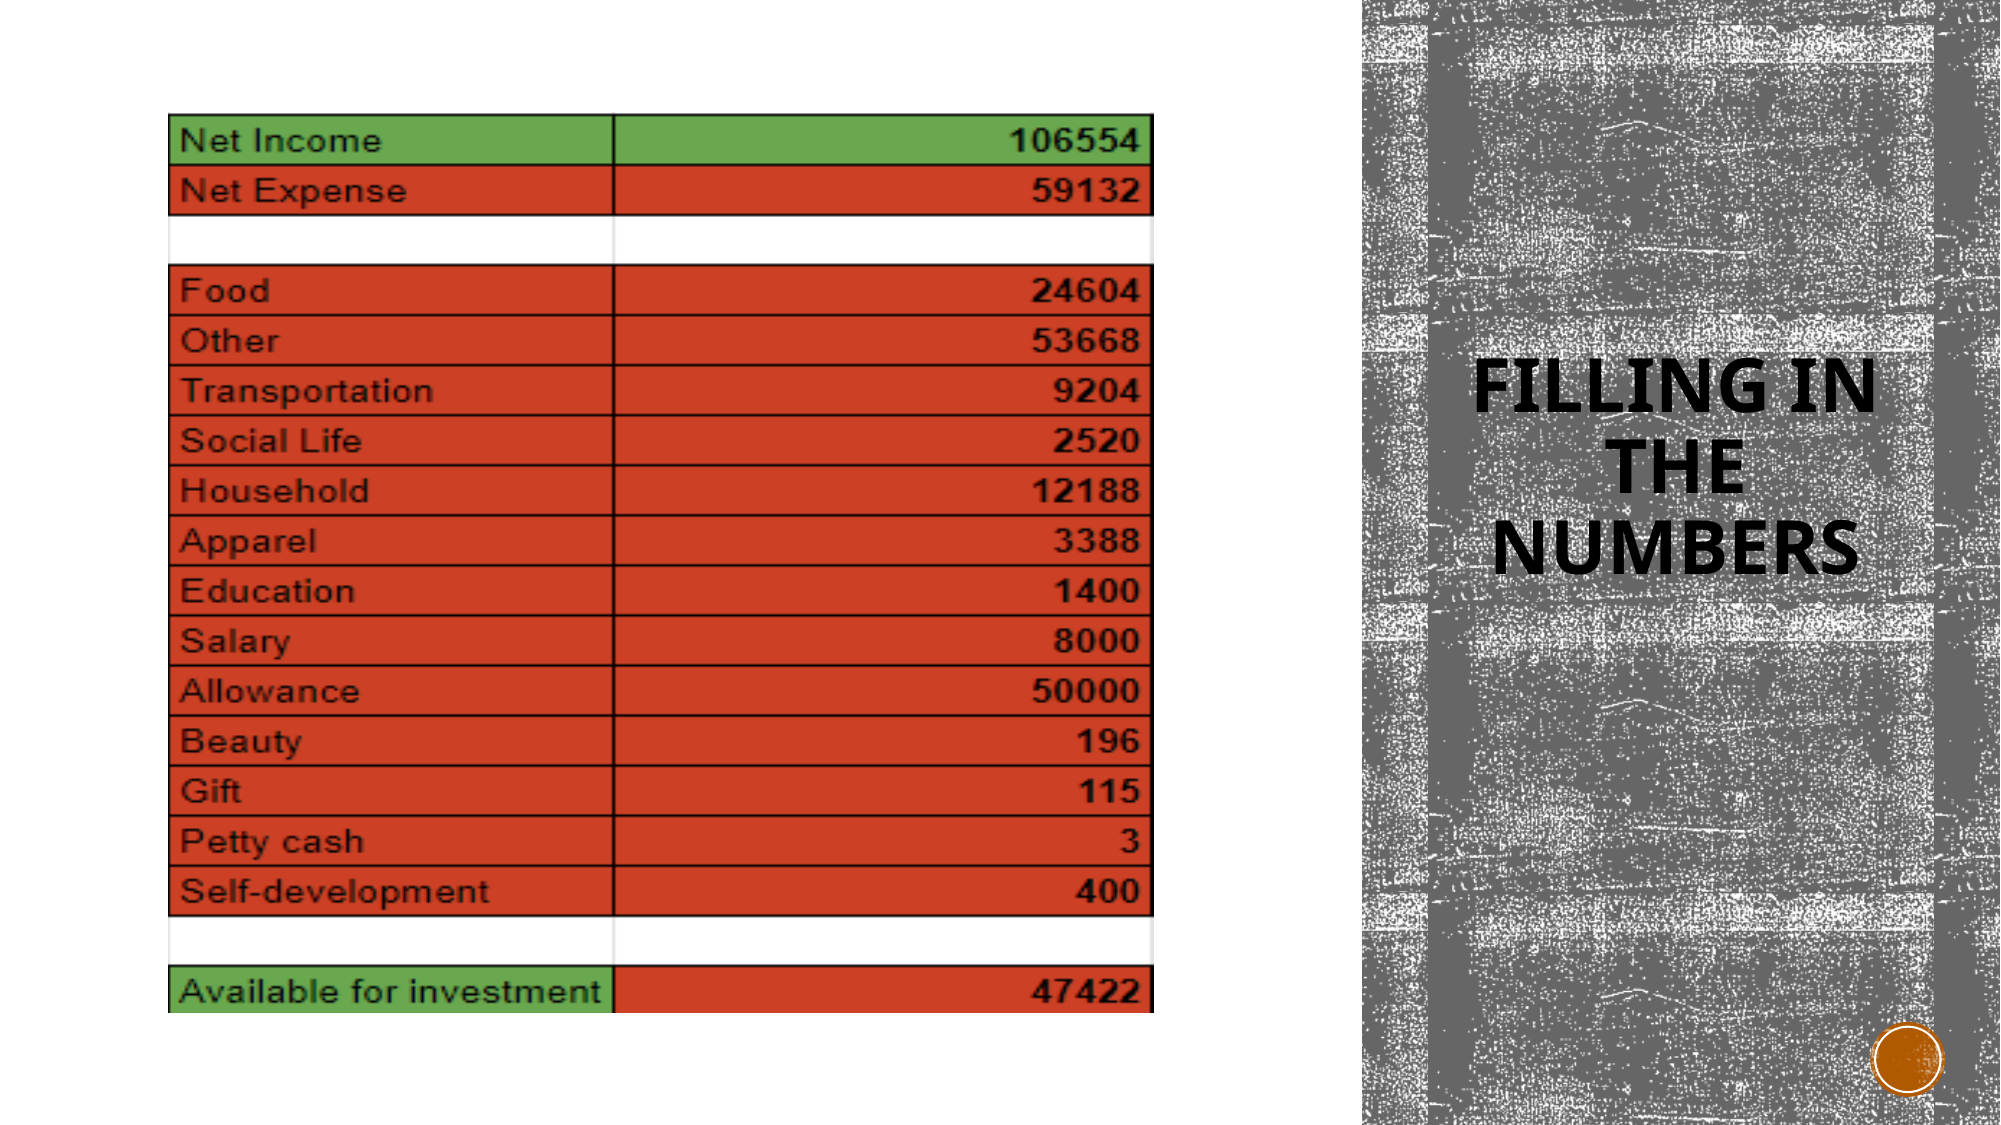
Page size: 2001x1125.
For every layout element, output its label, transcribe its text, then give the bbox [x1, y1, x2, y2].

picture [168, 112, 1154, 1013]
title Filling in the Numbers [1413, 430, 1939, 599]
